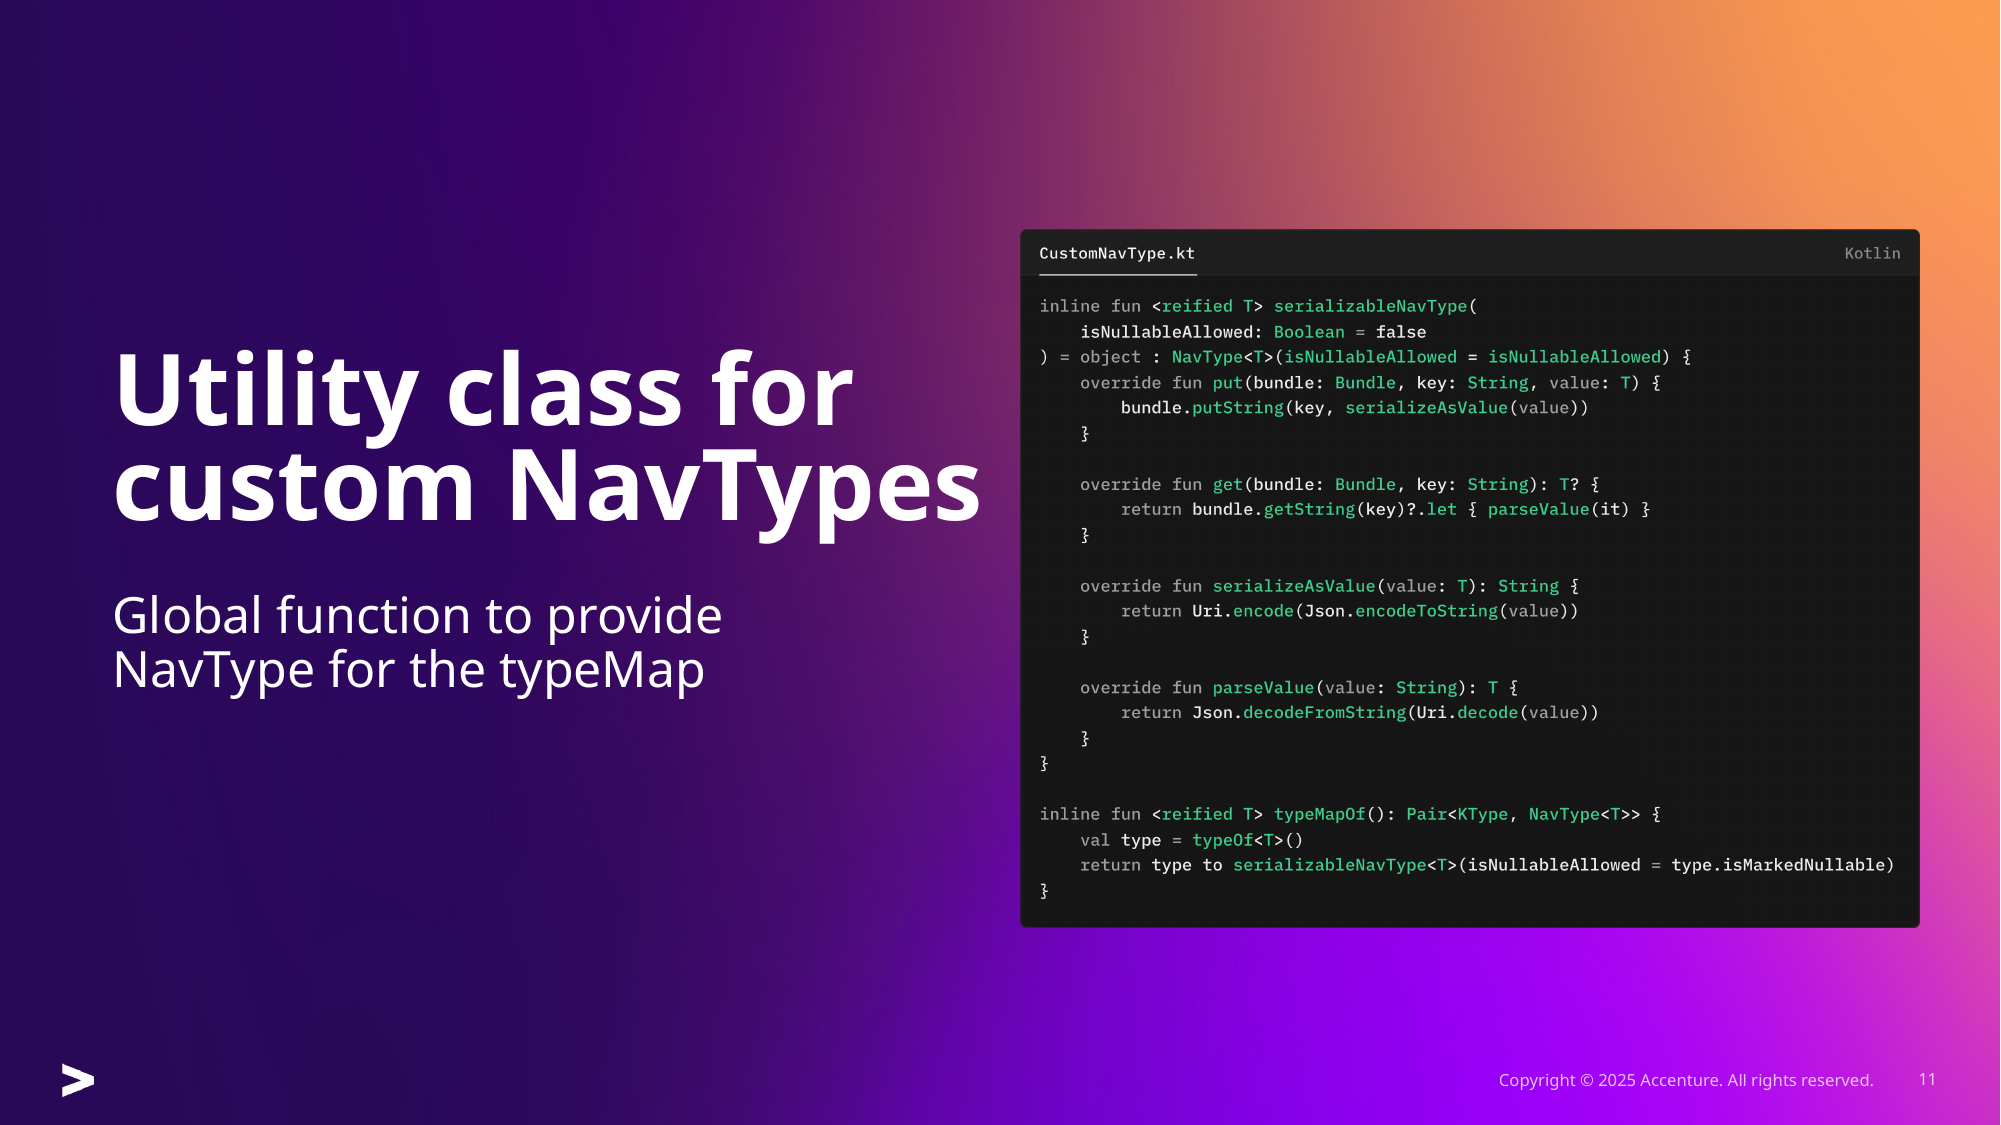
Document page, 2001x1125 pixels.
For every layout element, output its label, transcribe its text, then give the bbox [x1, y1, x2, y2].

text_box Global function to provide NavType for the typeMap [112, 590, 925, 833]
title Utility class for custom NavTypes [112, 261, 998, 540]
picture [0, 0, 2000, 1125]
